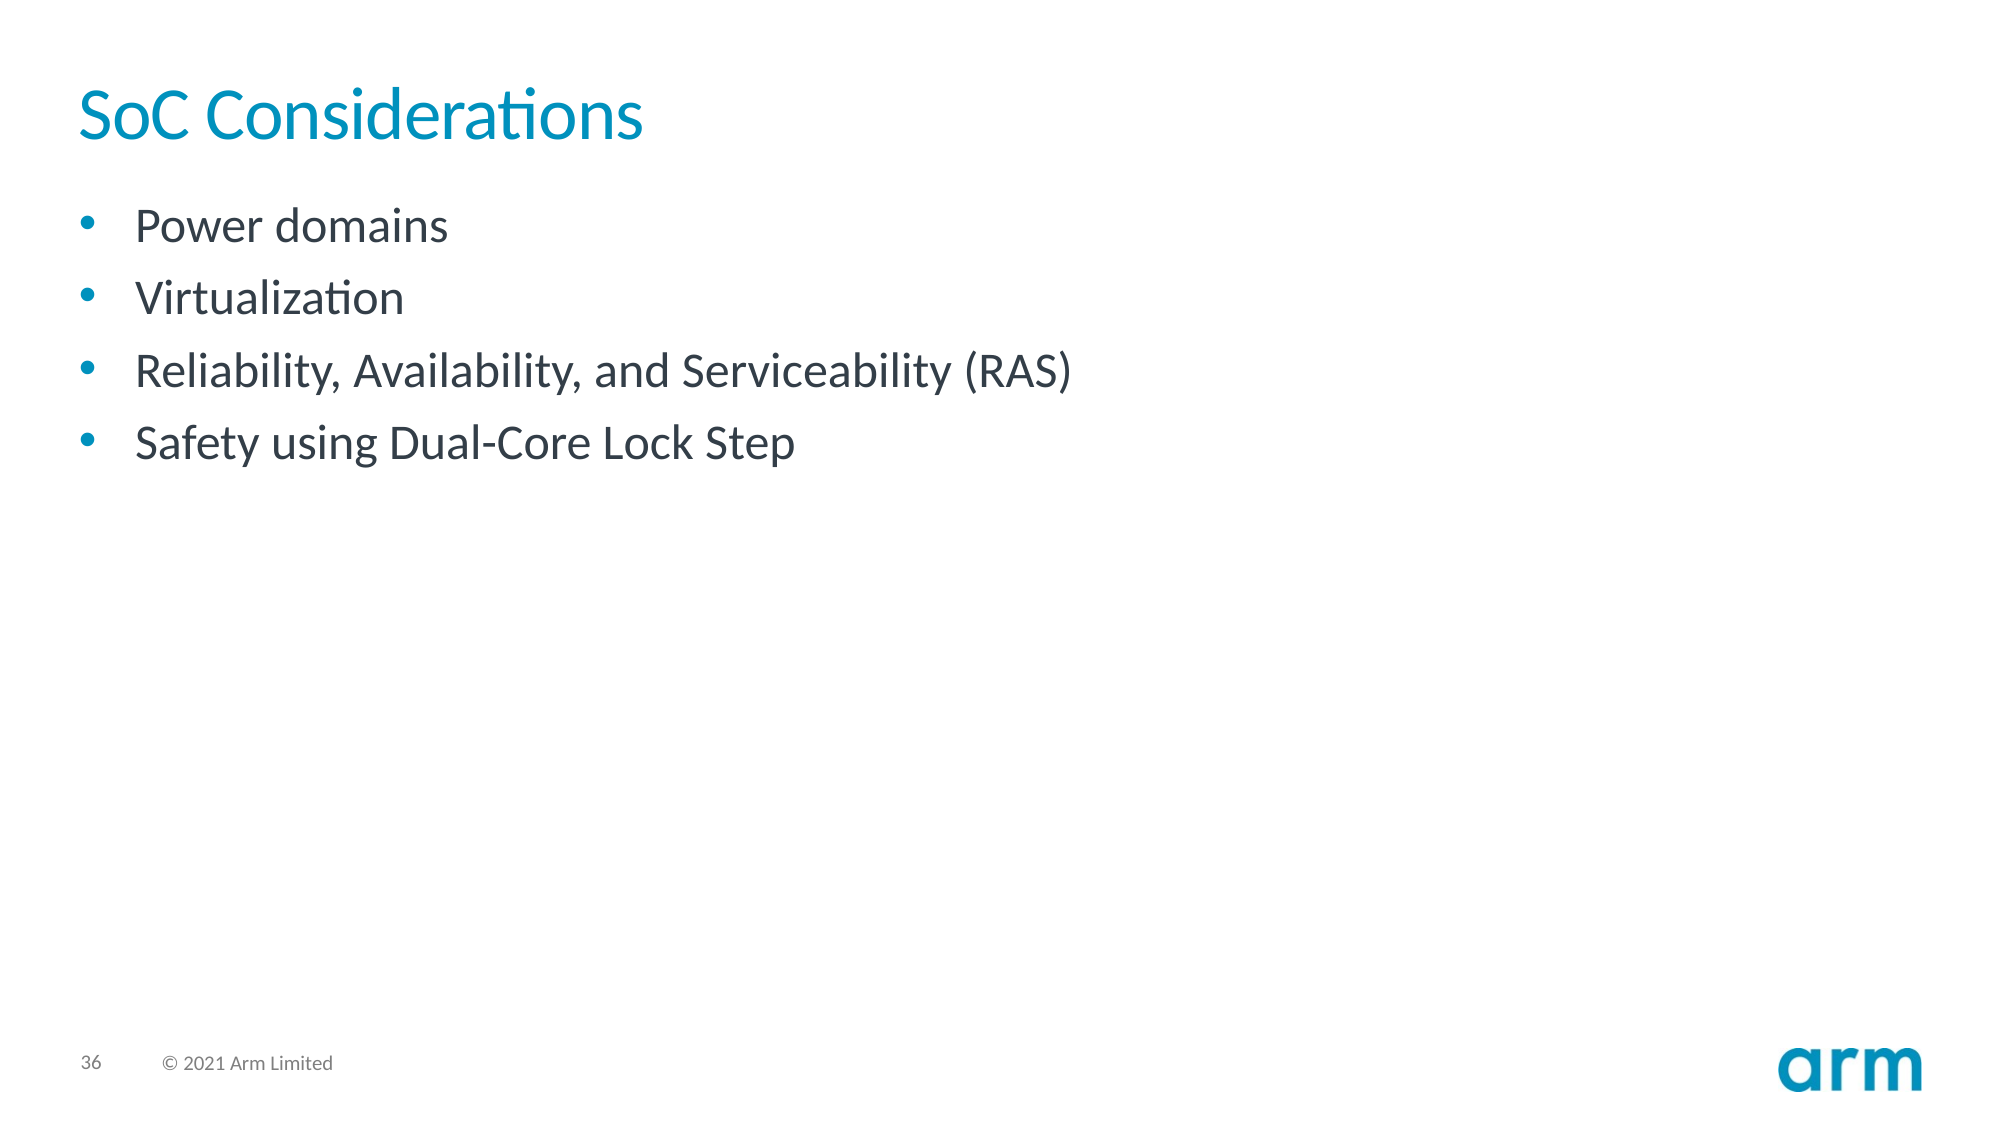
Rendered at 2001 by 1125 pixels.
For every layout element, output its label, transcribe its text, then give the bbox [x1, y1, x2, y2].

picture [1788, 1056, 1812, 1083]
picture [1911, 1048, 1922, 1062]
picture [1778, 1048, 1794, 1067]
list Power domains Virtualization Reliability, Availability, and Serviceability (RAS) Safety using Dual-Core Lock Step [78, 192, 1922, 1004]
picture [1889, 1048, 1903, 1053]
title SoC Considerations [78, 78, 1922, 186]
picture [1778, 1072, 1794, 1092]
picture [1803, 1048, 1922, 1092]
